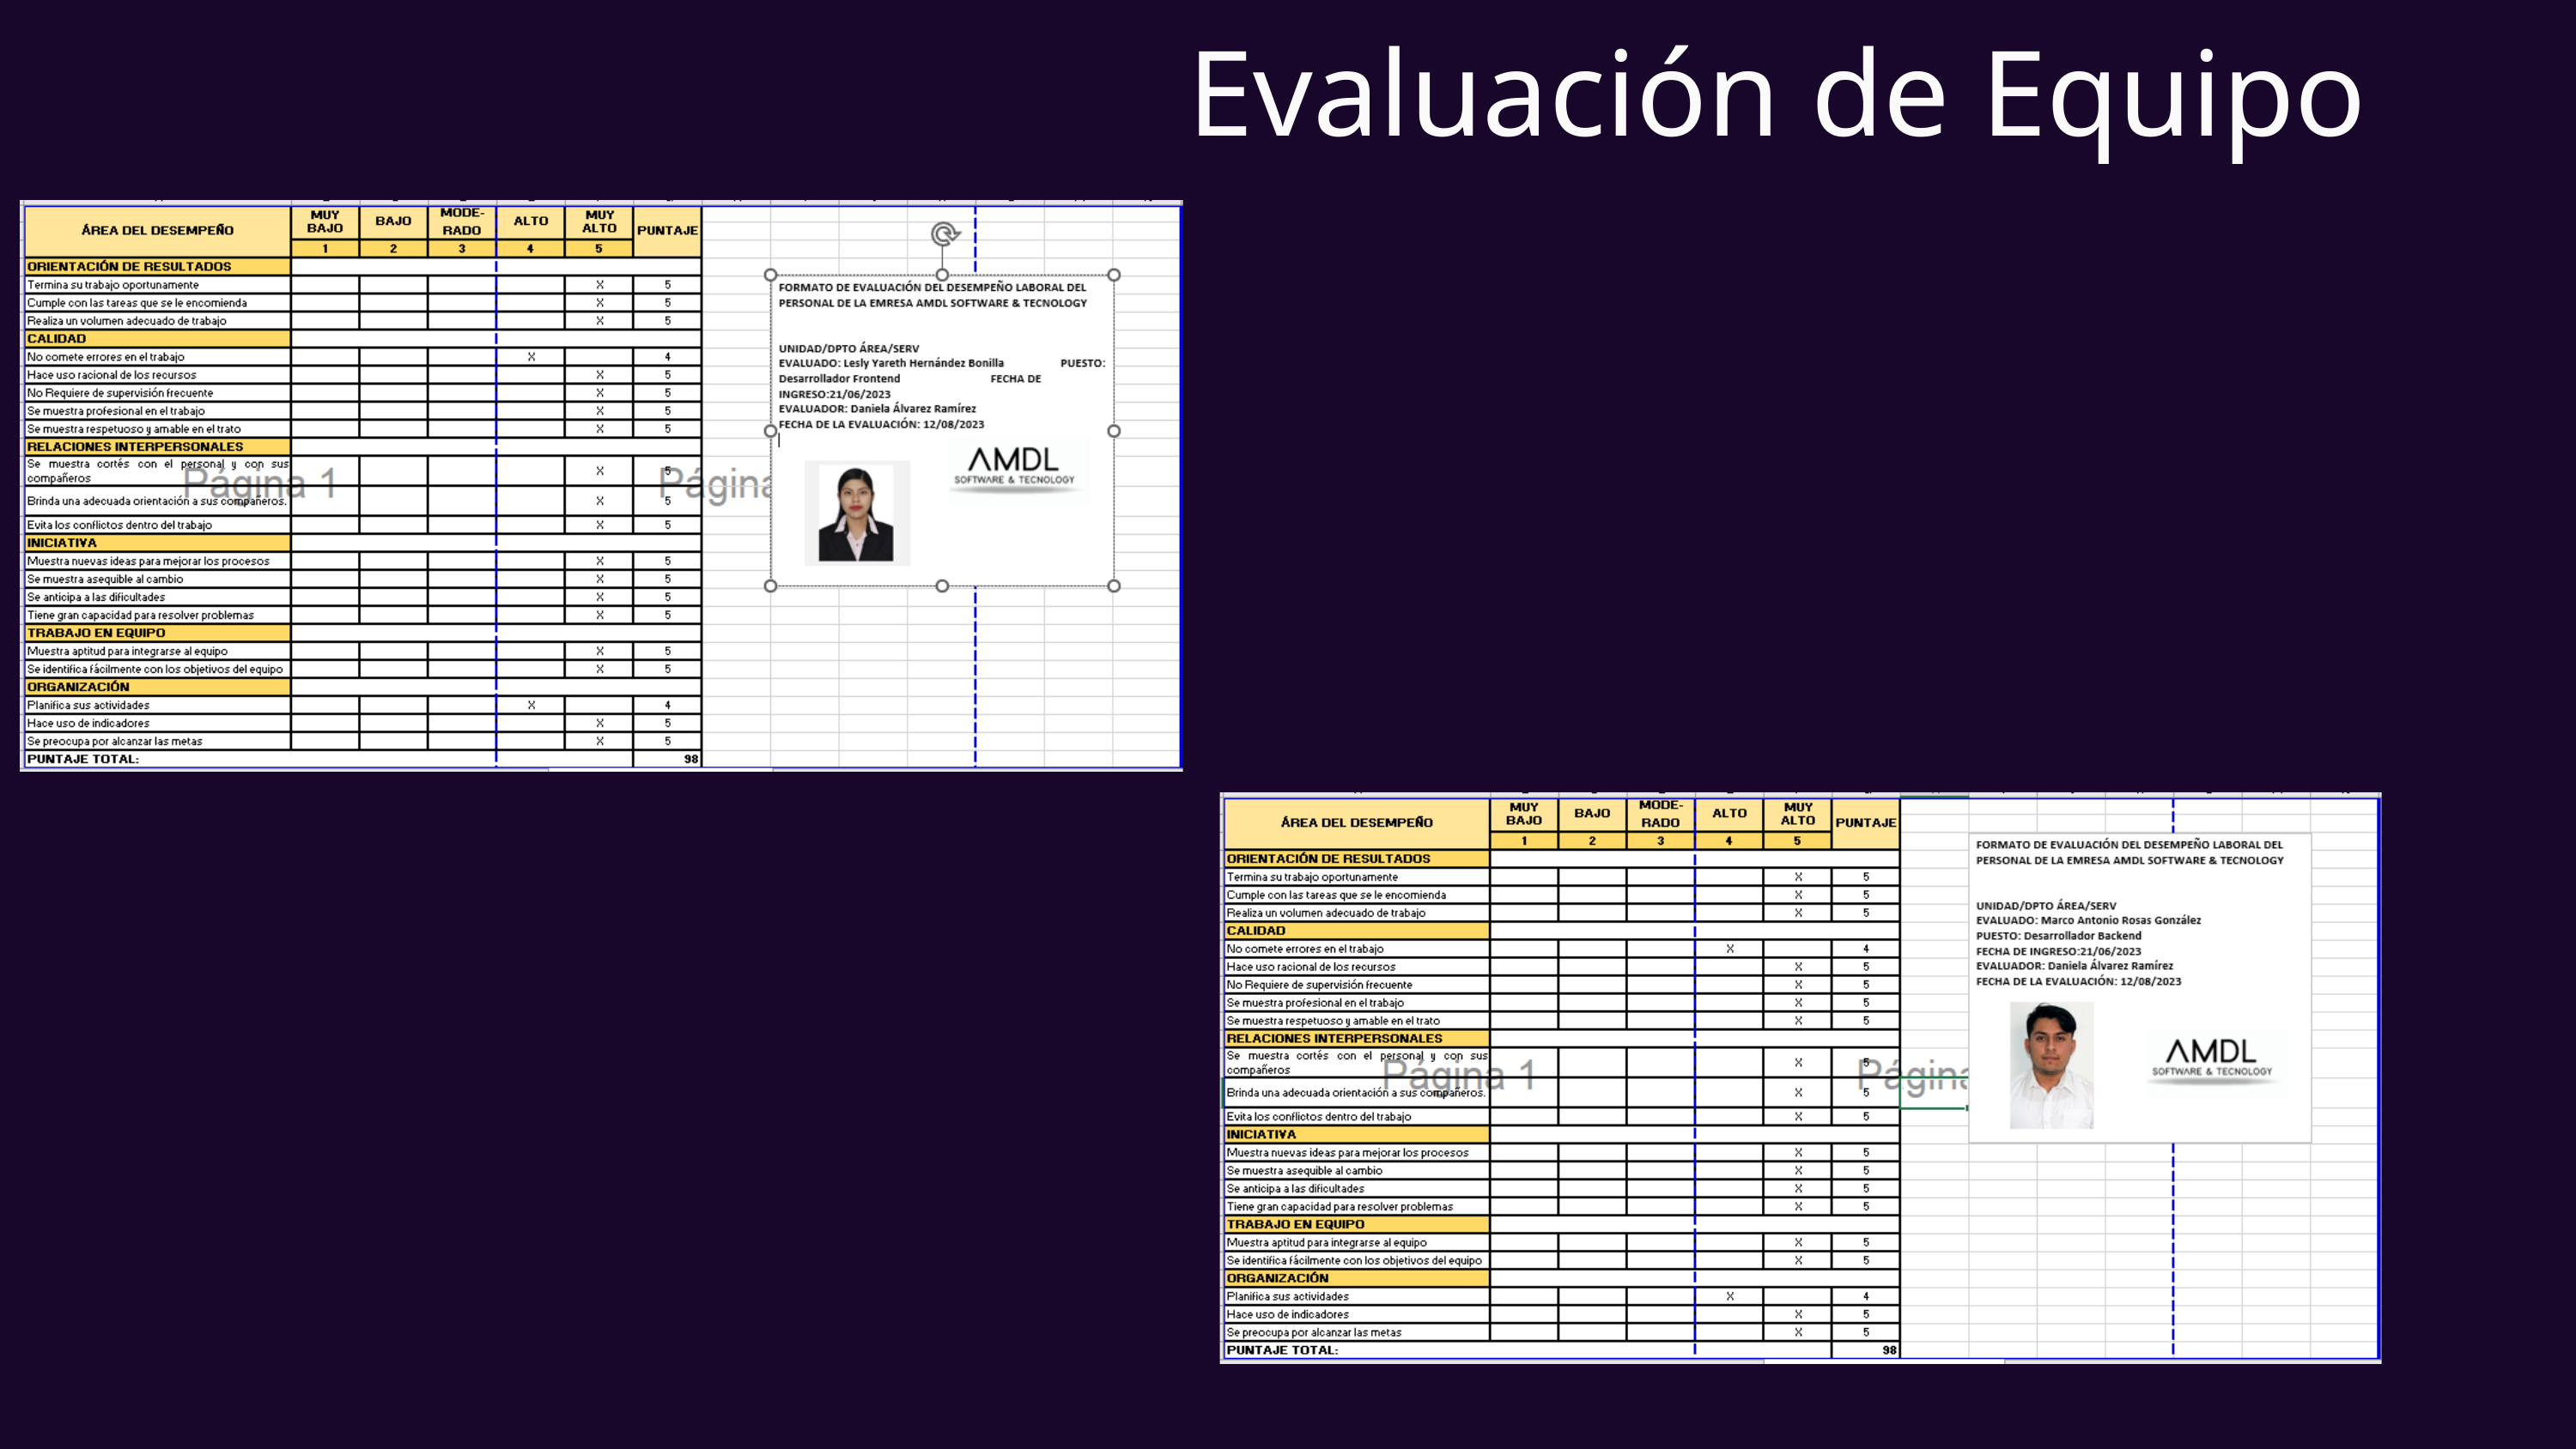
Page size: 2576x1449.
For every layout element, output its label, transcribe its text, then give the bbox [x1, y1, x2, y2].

text_box [20, 200, 1183, 772]
text_box Evaluación de Equipo [1076, 0, 2479, 161]
text_box [1219, 792, 2382, 1364]
